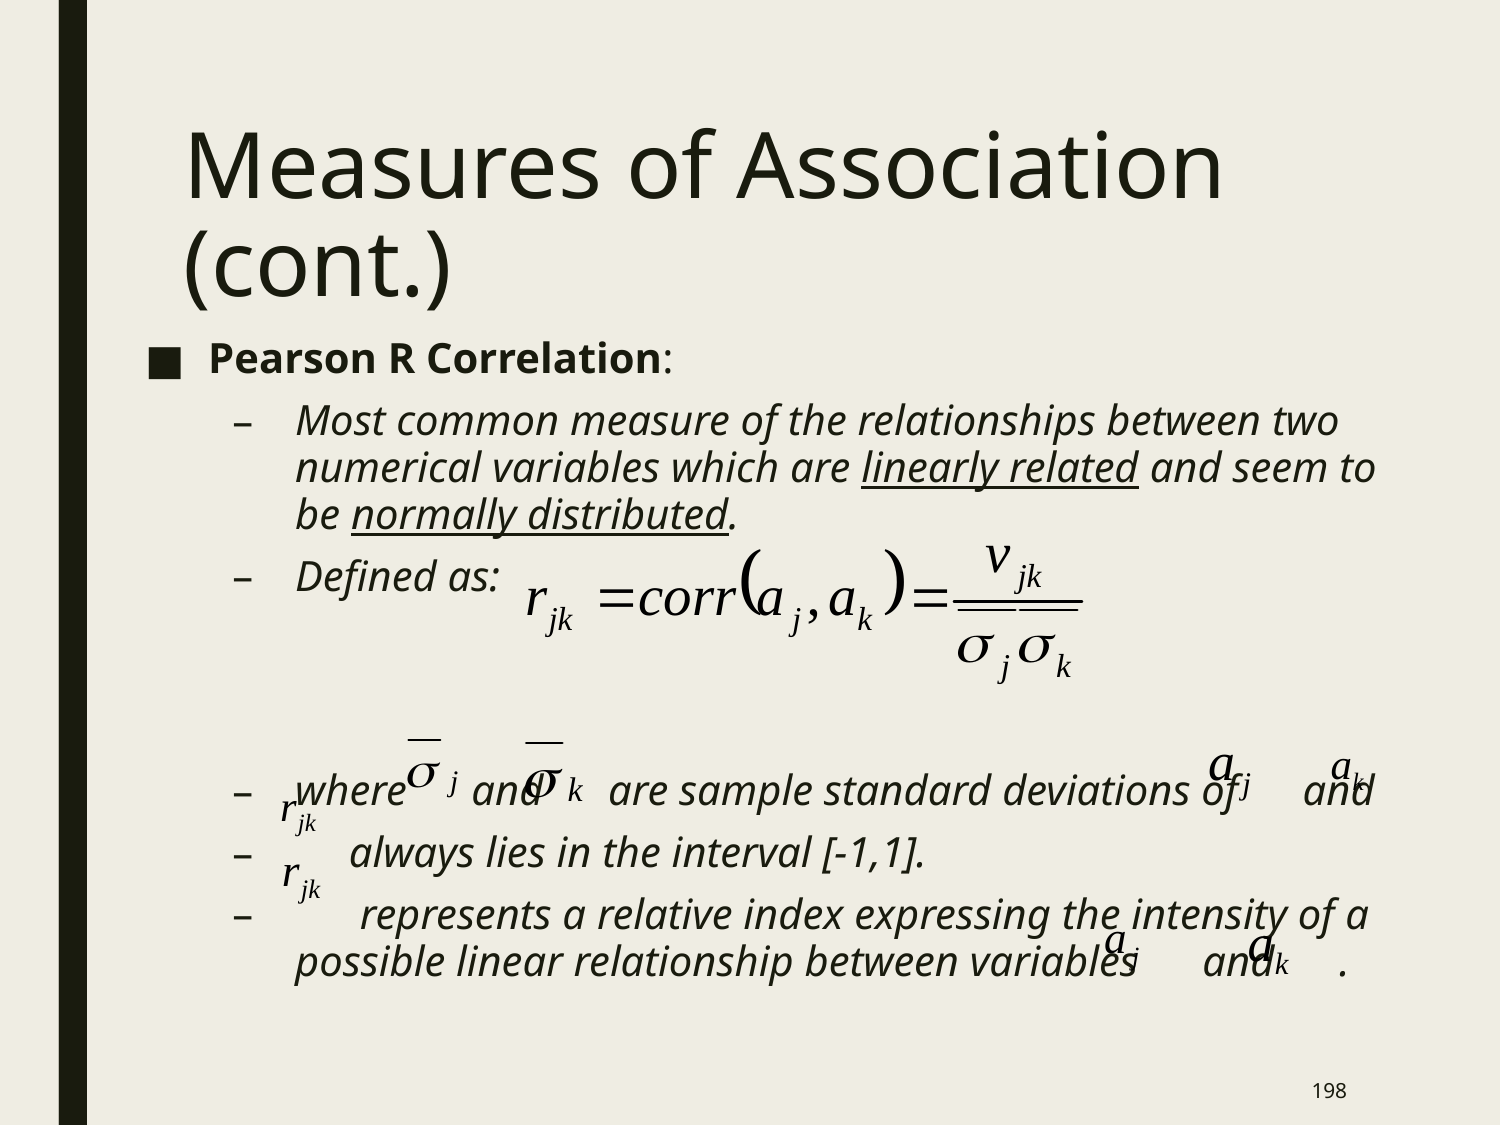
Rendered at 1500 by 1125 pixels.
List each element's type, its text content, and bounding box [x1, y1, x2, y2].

slide_number 197 [1165, 1058, 1362, 1125]
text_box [1200, 726, 1264, 813]
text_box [274, 840, 332, 914]
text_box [399, 728, 468, 810]
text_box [1239, 908, 1302, 988]
list Pearson R Correlation: Most common measure of the relationships between two numerical variables which are linearly related and seem to be normally distributed. Defined as: where and are sample standard deviations of and always lies in the interval [-1,1]. represents a relative index expressing the intensity of a possible linear relationship between variables and . [130, 328, 1438, 1003]
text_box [1324, 736, 1375, 801]
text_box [1097, 908, 1150, 981]
title Measures of Association (cont.) [168, 112, 1351, 328]
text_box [516, 729, 594, 813]
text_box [516, 515, 1095, 697]
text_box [273, 778, 327, 846]
